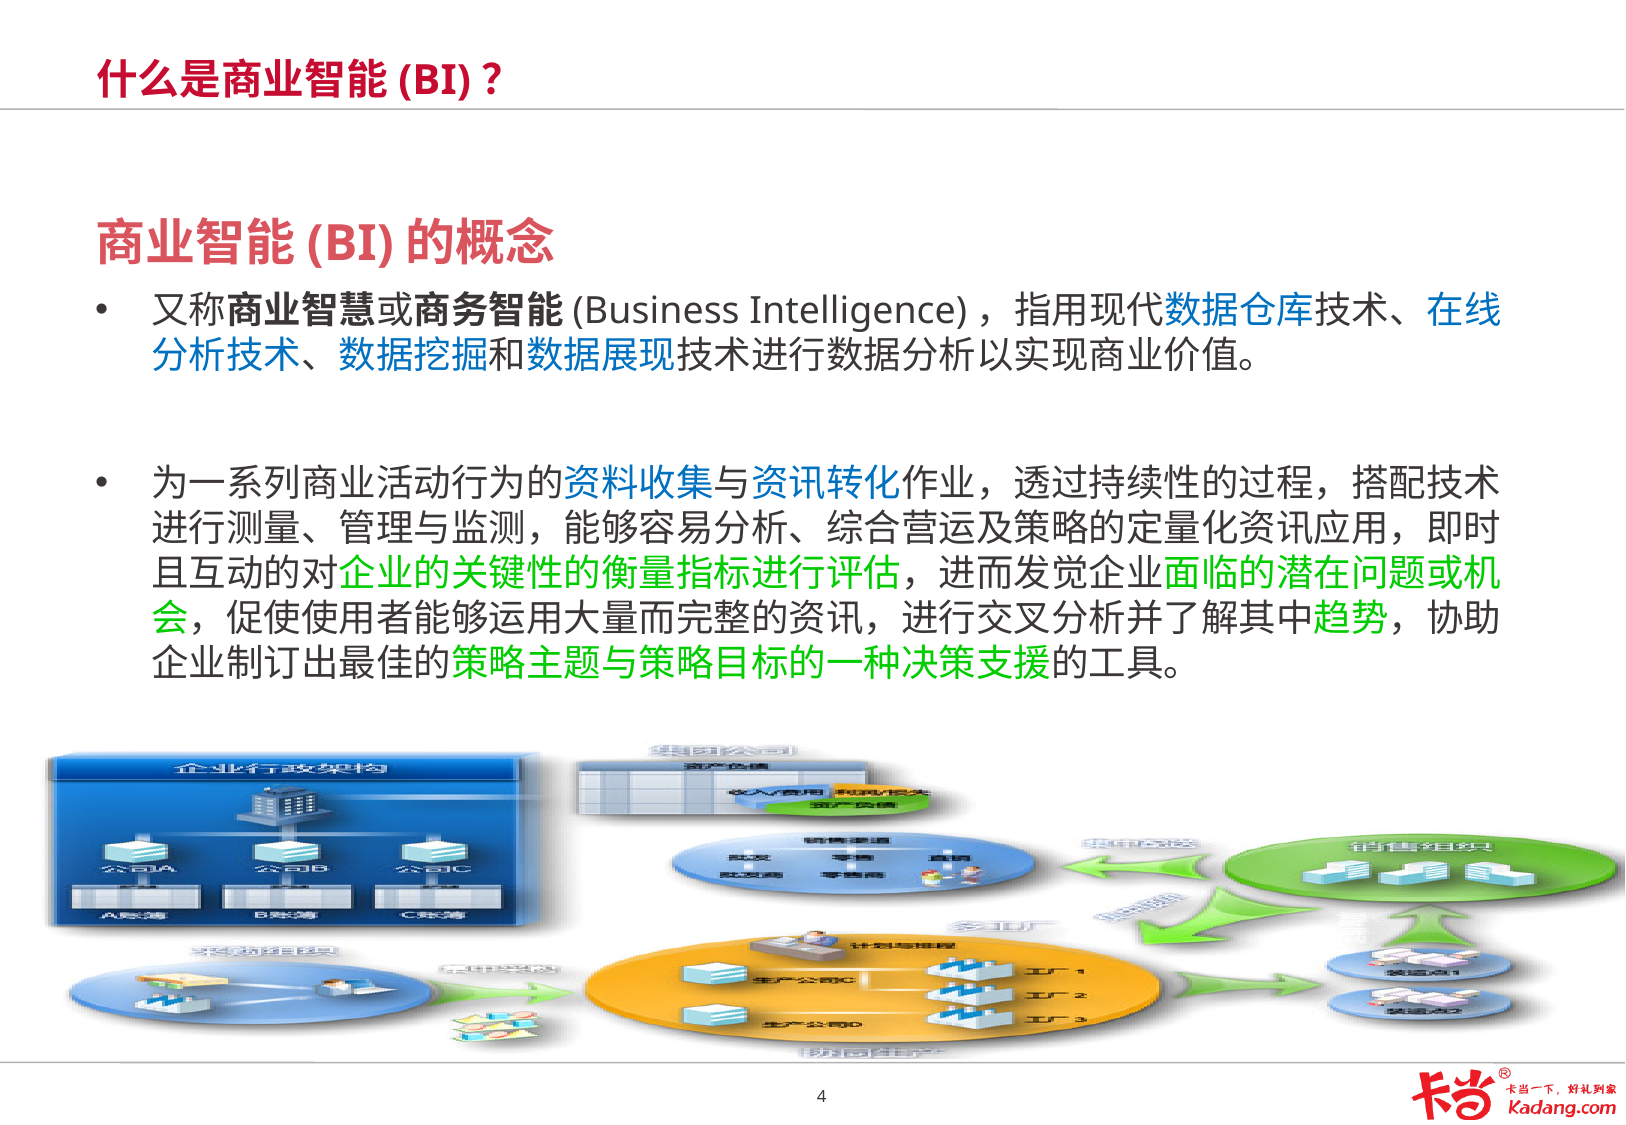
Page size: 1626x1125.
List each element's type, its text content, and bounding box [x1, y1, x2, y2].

list 又称商业智慧或商务智能(Business Intelligence)，指用现代数据仓库技术、在线分析技术、数据挖掘和数据展现技术进行数据分析以实现商业价值。 为一系列商业活动行为的资料收集与资讯转化作业，透过持续性的过程，搭配技术进行测量、管理与监测，能够容易分析、综合营运及策略的定量化资讯应用，即时且互动的对企业的关键性的衡量指标进行评估，进而发觉企业面临的潜在问题或机会，促使使用者能够运用大量而完整的资讯，进行交叉分析并了解其中趋势，协助企业制订出最佳的策略主题与策略目标的一种决策支援的工具。 [80, 278, 1545, 739]
picture [0, 739, 1625, 1059]
title 什么是商业智能(BI)？ [81, 45, 1544, 172]
list 商业智能(BI)的概念 [80, 172, 1545, 278]
picture [1411, 1067, 1616, 1120]
